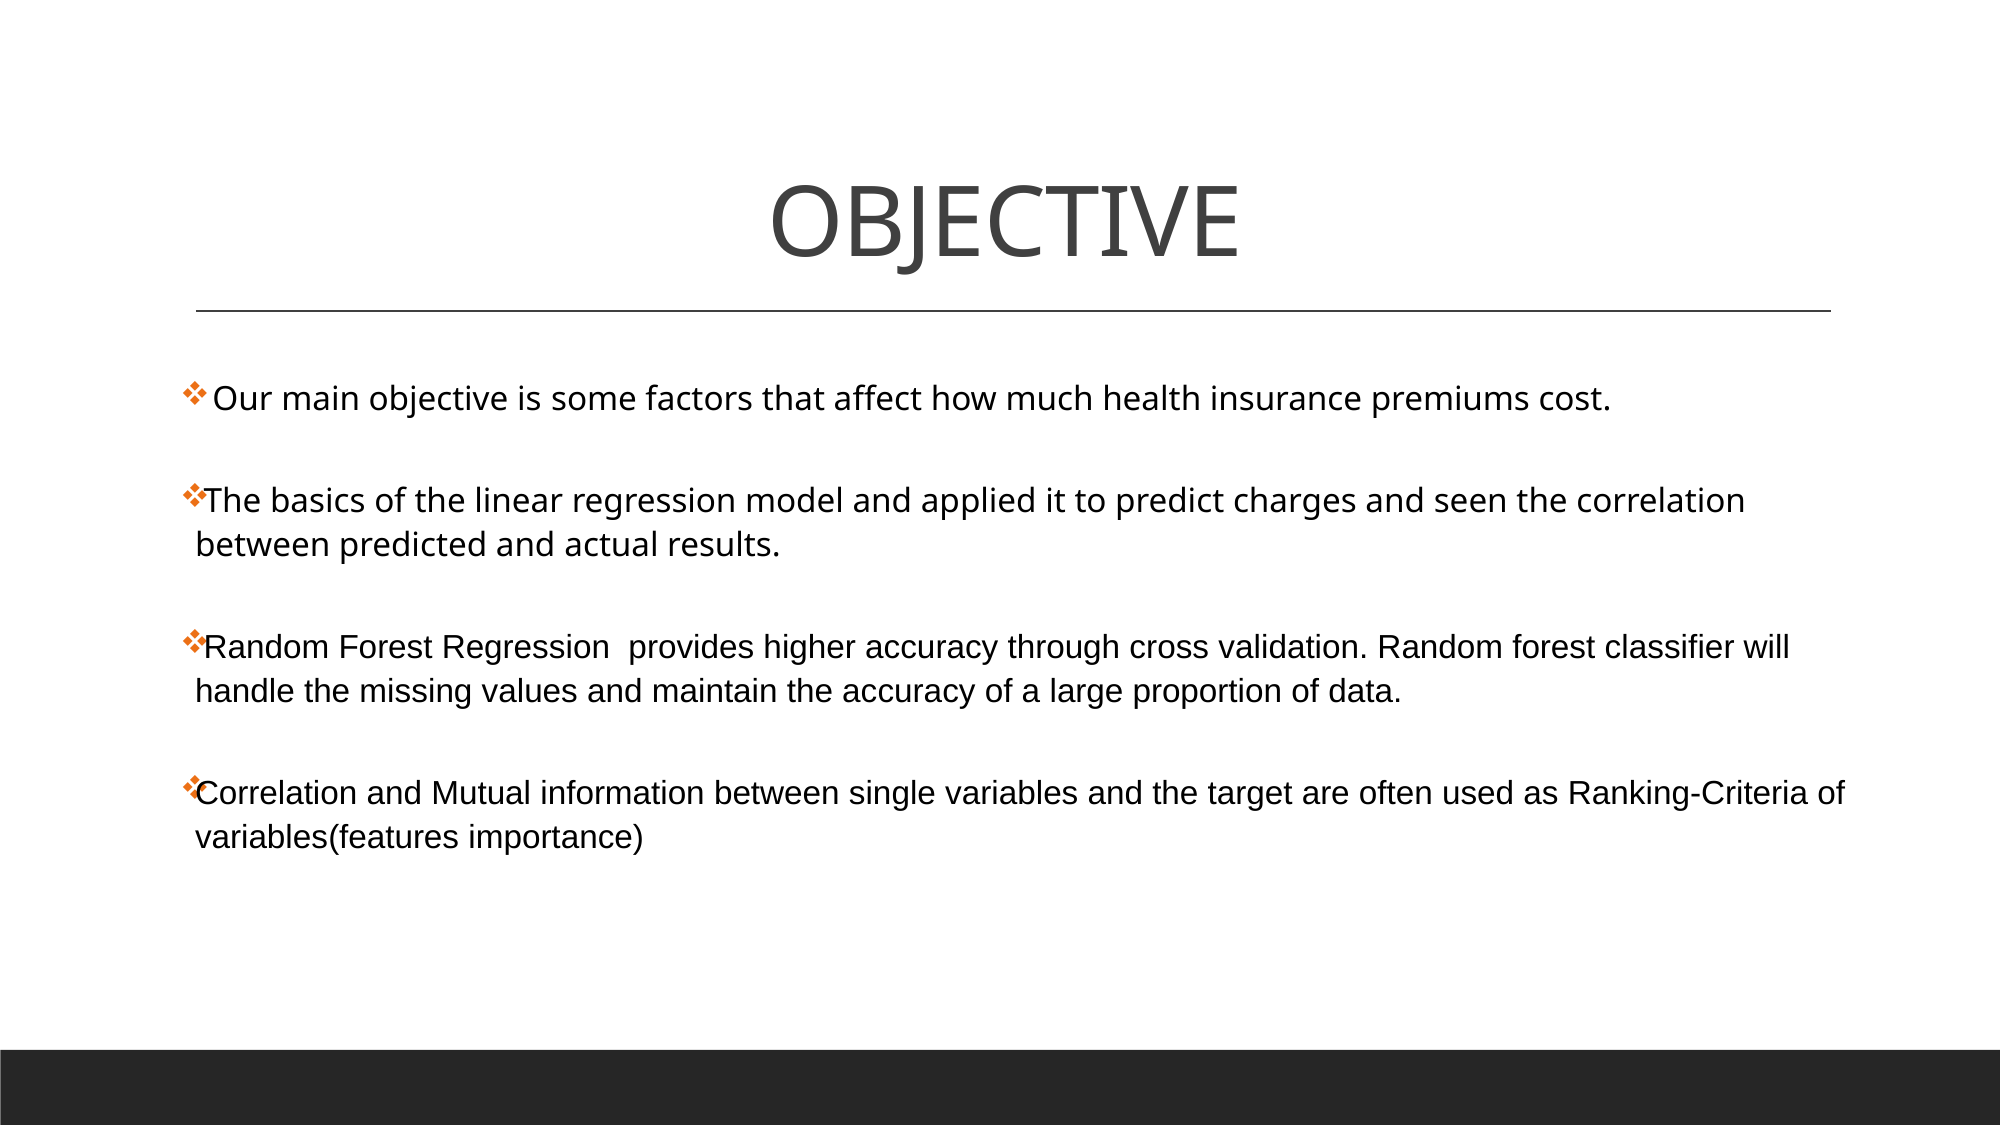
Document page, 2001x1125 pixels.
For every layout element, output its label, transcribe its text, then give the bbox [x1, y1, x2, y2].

title OBJECTIVE [180, 47, 1830, 285]
list Our main objective is some factors that affect how much health insurance premiums cost. The basics of the linear regression model and applied it to predict charges and seen the correlation between predicted and actual results. Random Forest Regression provides higher accuracy through cross validation. Random forest classifier will handle the missing values and maintain the accuracy of a large proportion of data. Correlation and Mutual information between single variables and the target are often used as Ranking-Criteria of variables(features importance) [180, 345, 1888, 963]
